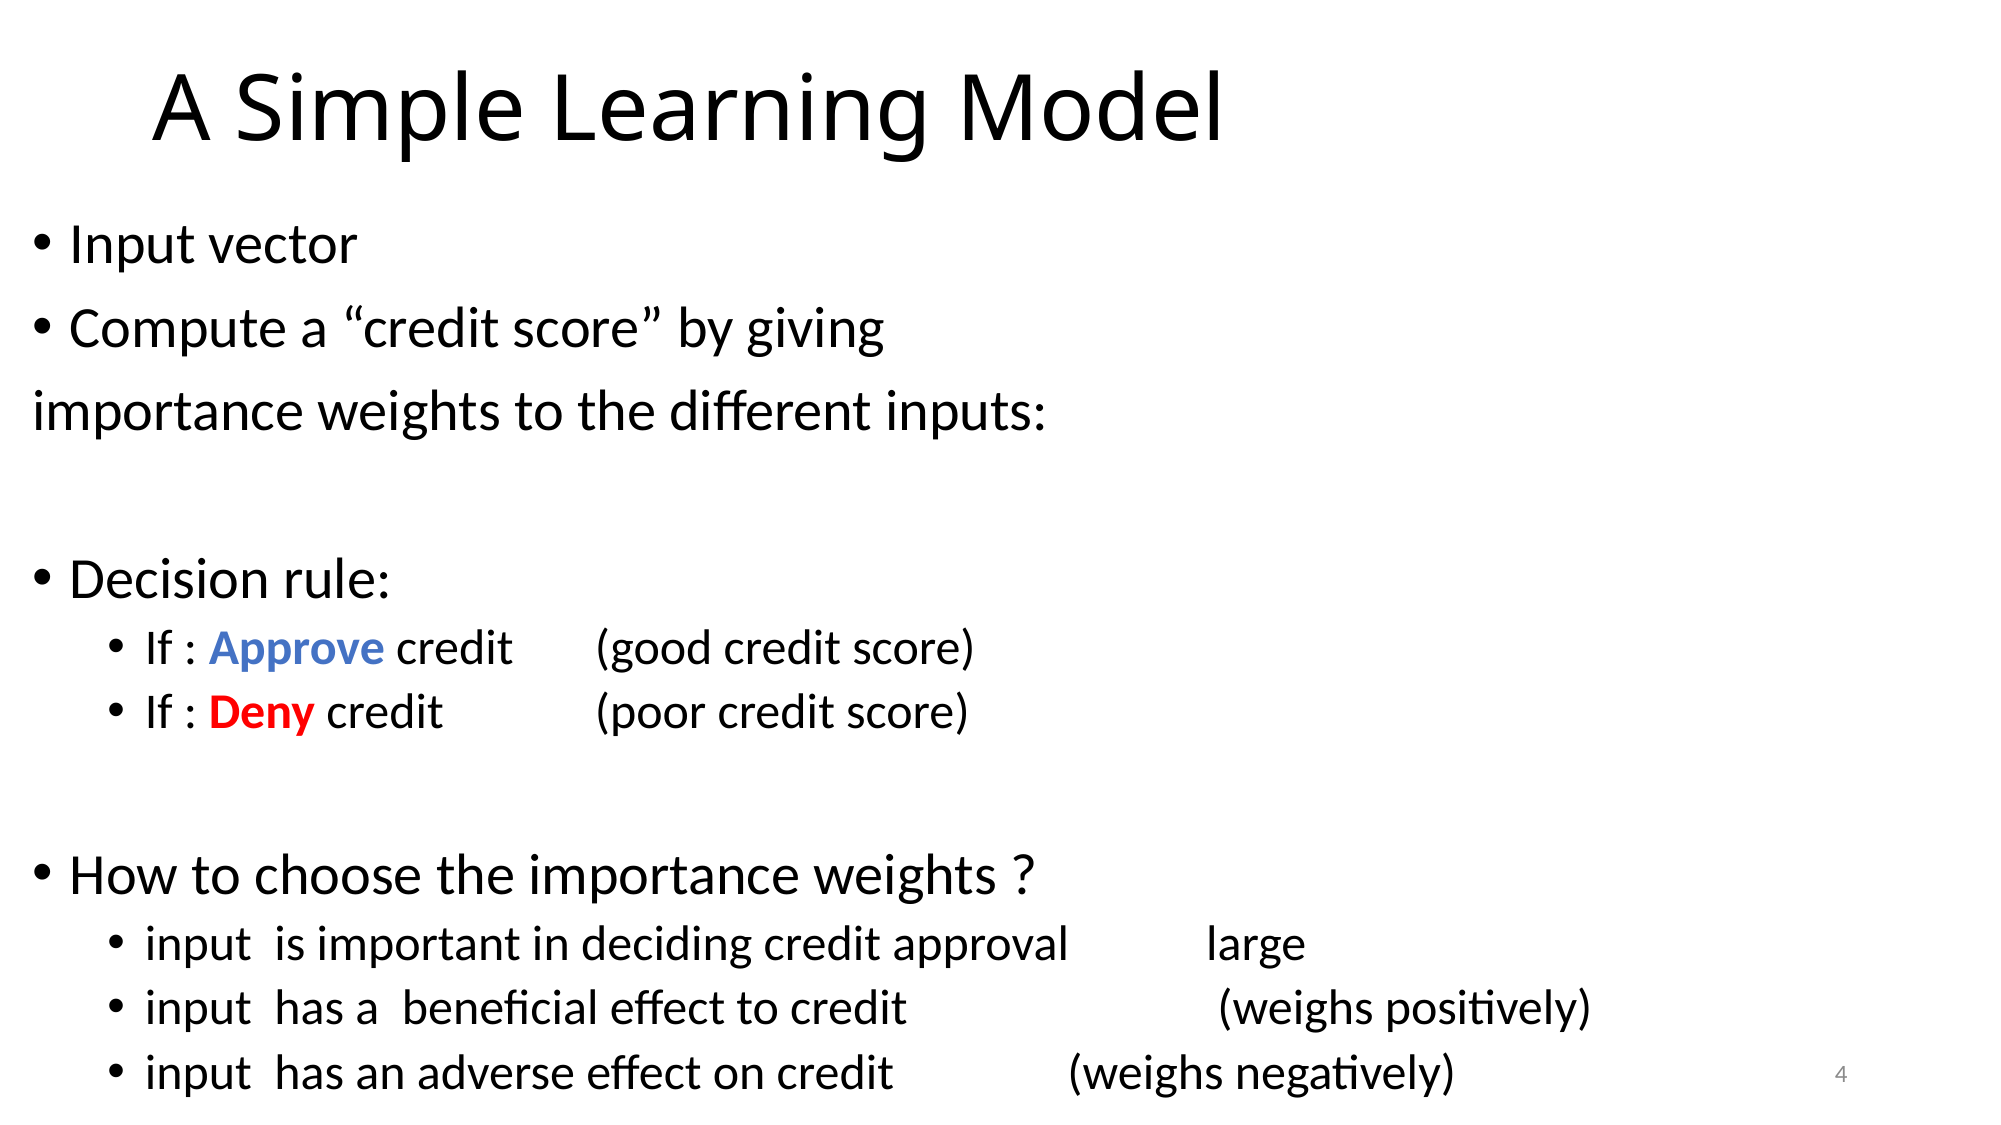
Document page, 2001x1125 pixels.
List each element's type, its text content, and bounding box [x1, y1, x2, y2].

slide_number 4 [1412, 1042, 1863, 1103]
title A Simple Learning Model [137, 2, 1863, 220]
